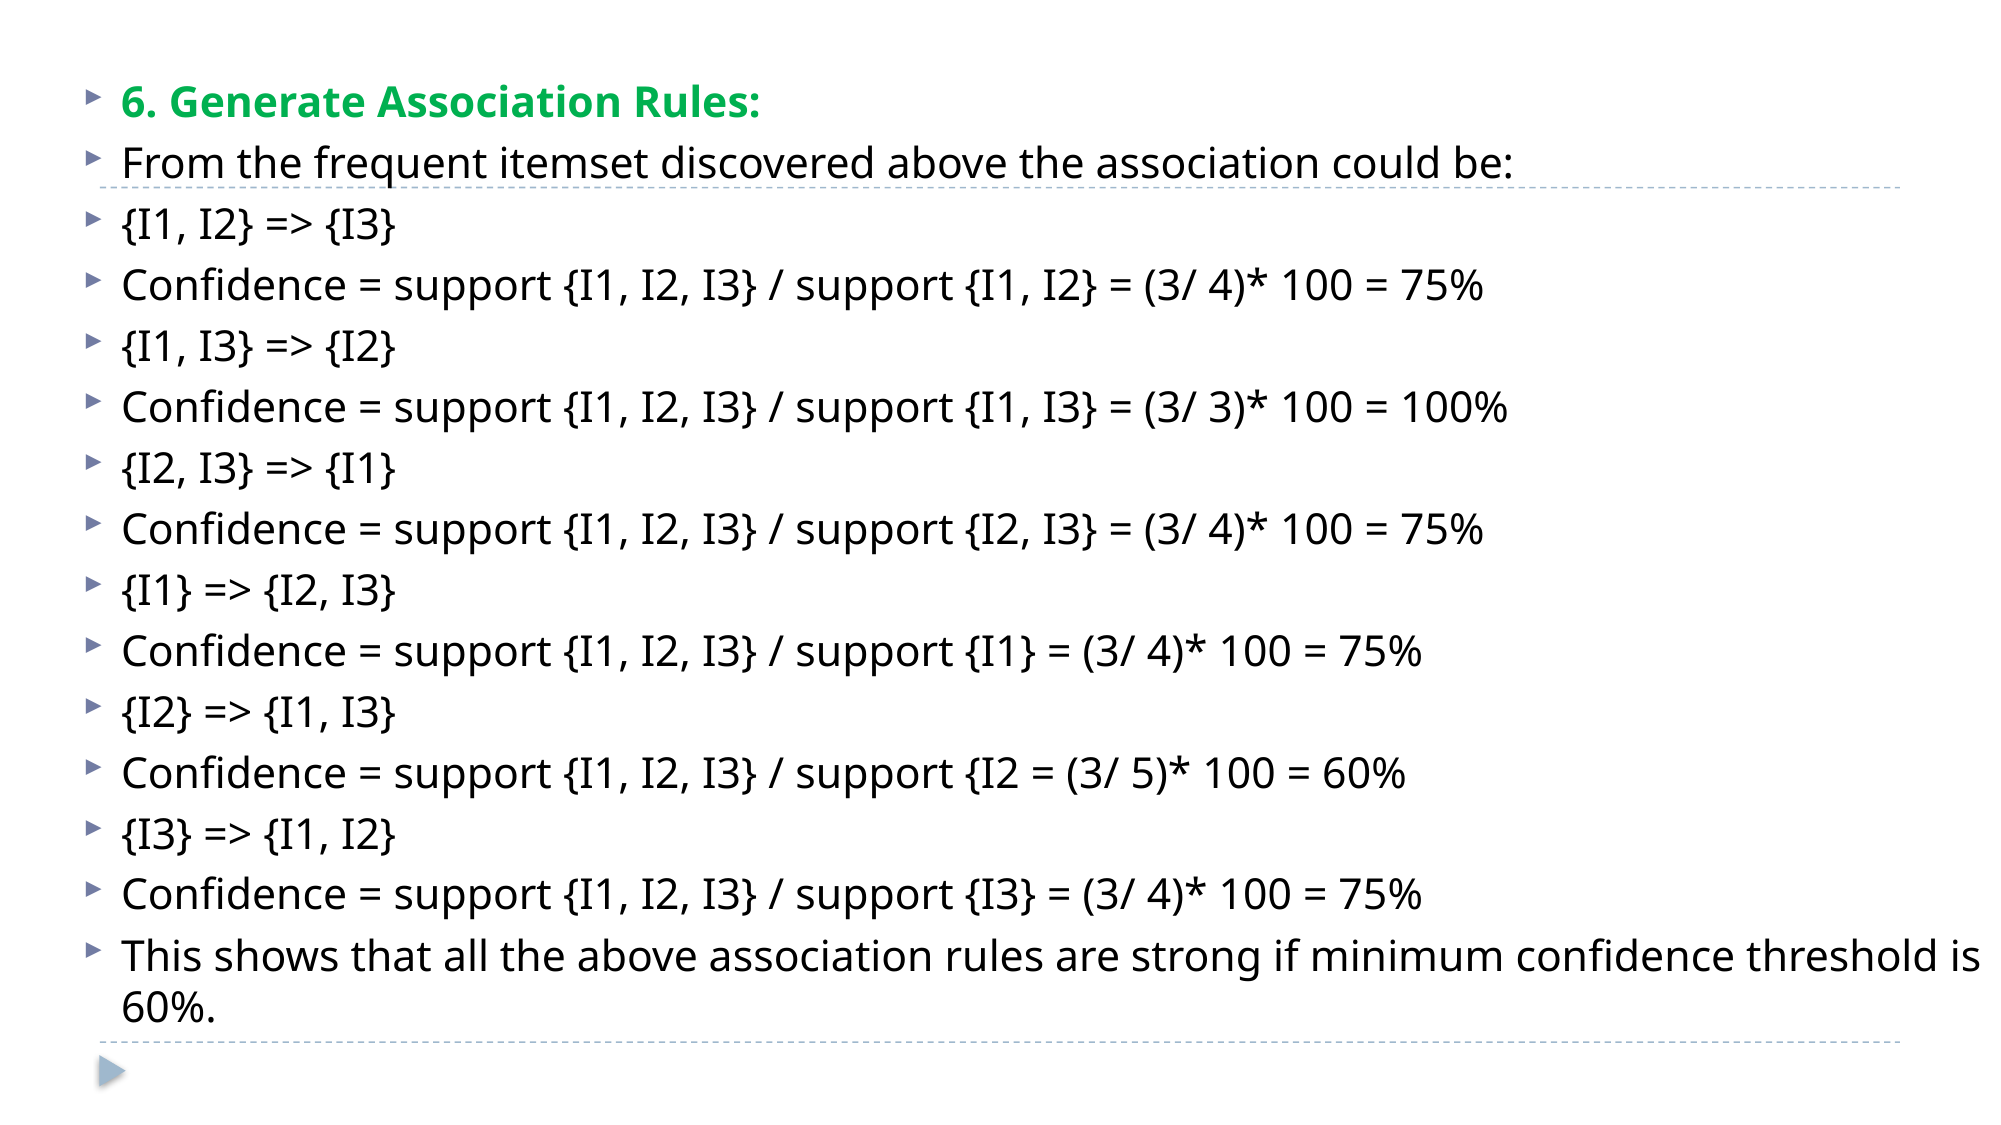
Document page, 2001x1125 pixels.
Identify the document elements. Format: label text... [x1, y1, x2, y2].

list 6. Generate Association Rules: From the frequent itemset discovered above the association could be: {I1, I2} => {I3} Confidence = support {I1, I2, I3} / support {I1, I2} = (3/ 4)* 100 = 75% {I1, I3} => {I2} Confidence = support {I1, I2, I3} / support {I1, I3} = (3/ 3)* 100 = 100% {I2, I3} => {I1} Confidence = support {I1, I2, I3} / support {I2, I3} = (3/ 4)* 100 = 75% {I1} => {I2, I3} Confidence = support {I1, I2, I3} / support {I1} = (3/ 4)* 100 = 75% {I2} => {I1, I3} Confidence = support {I1, I2, I3} / support {I2 = (3/ 5)* 100 = 60% {I3} => {I1, I2} Confidence = support {I1, I2, I3} / support {I3} = (3/ 4)* 100 = 75% This shows that all the above association rules are strong if minimum confidence threshold is 60%. [66, 66, 2000, 1047]
